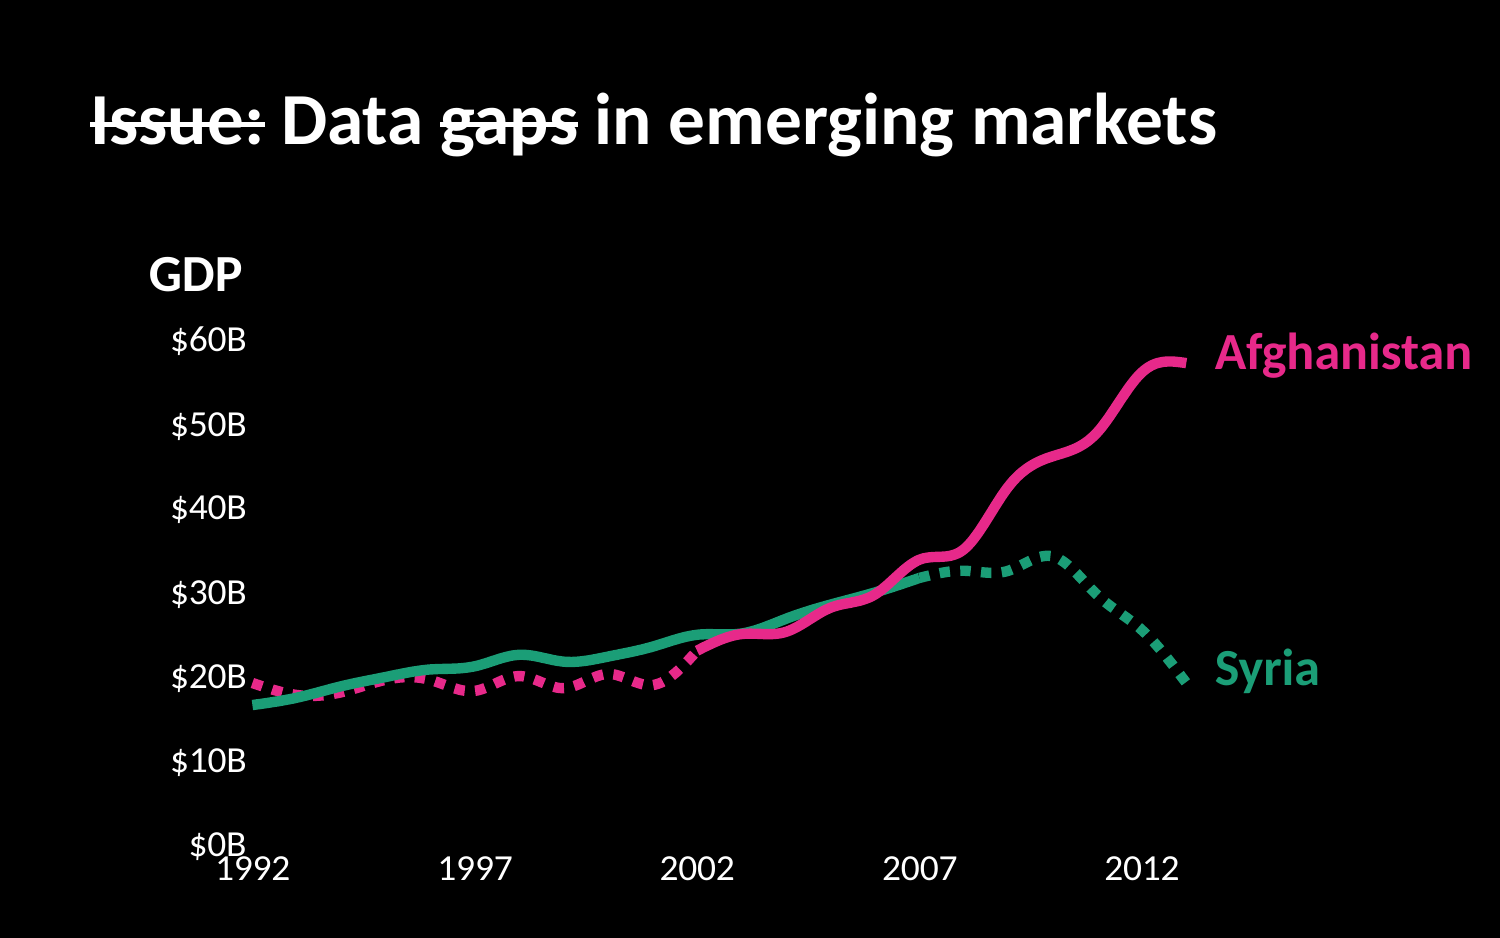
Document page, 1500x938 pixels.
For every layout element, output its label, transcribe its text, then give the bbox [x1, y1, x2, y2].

text_box Syria [1282, 625, 1500, 703]
text_box Afghanistan [1276, 310, 1500, 388]
title Issue: Data gaps in emerging markets [75, 37, 1425, 194]
text_box GDP [117, 231, 274, 309]
chart [117, 312, 1279, 891]
